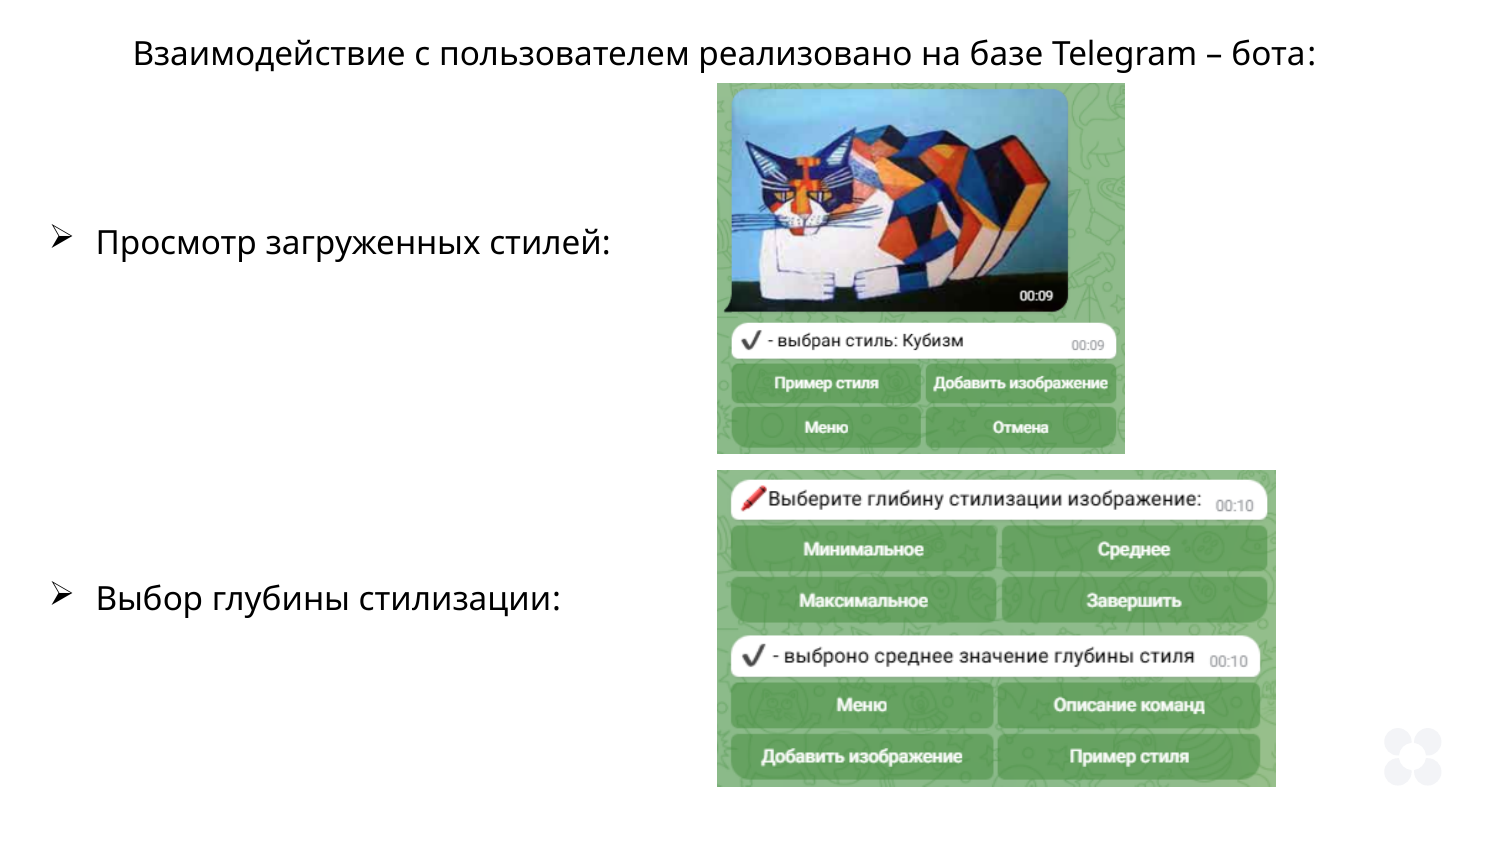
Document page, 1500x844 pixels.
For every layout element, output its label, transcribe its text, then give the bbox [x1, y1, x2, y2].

text_box Просмотр загруженных стилей: [33, 211, 640, 269]
text_box Взаимодействие с пользователем реализовано на базе Telegram – бота: [56, 14, 1444, 87]
picture [717, 470, 1277, 788]
picture [717, 83, 1126, 454]
text_box Выбор глубины стилизации: [33, 567, 640, 625]
